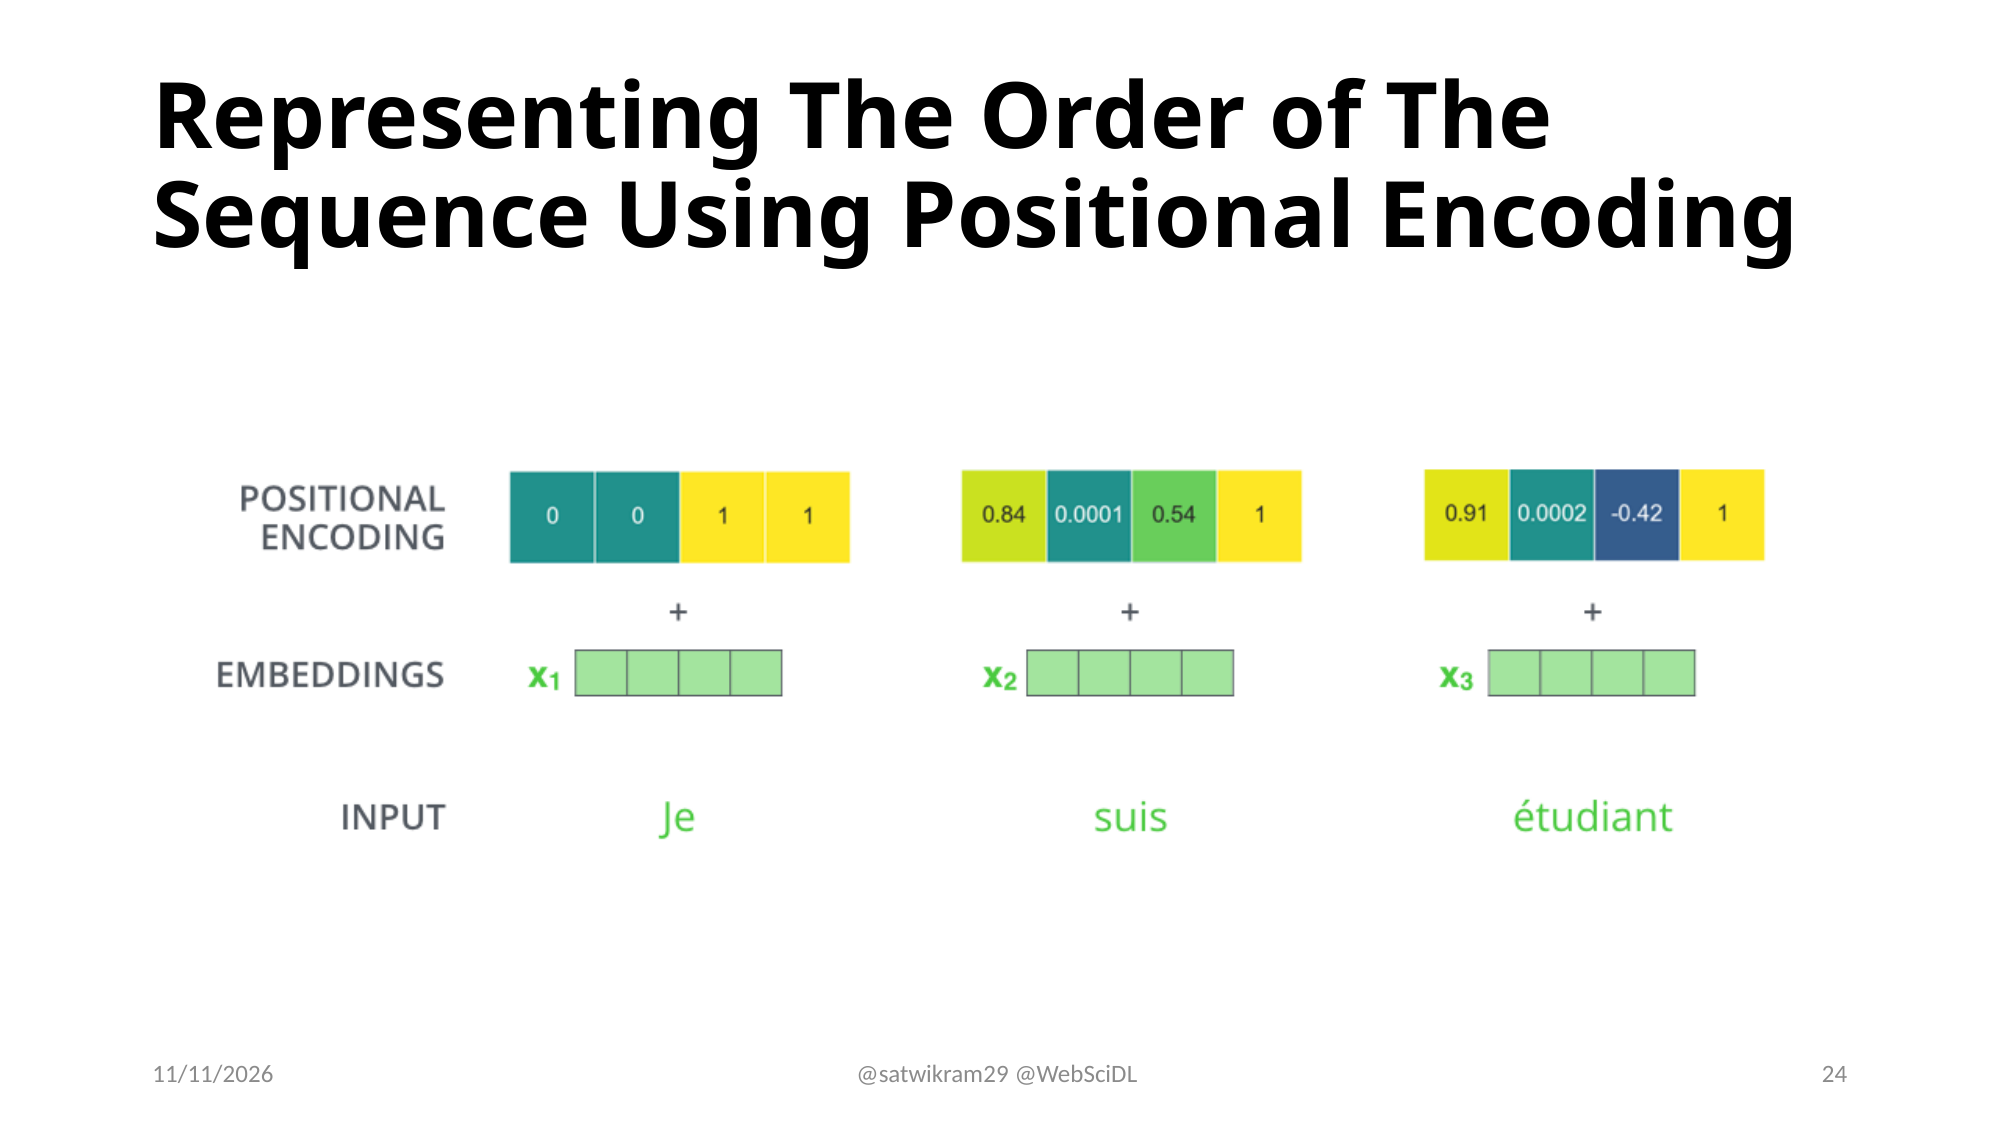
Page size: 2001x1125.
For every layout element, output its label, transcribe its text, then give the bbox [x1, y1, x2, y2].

footer @satwikram29 @WebSciDL [662, 1042, 1338, 1103]
title Representing The Order of The Sequence Using Positional Encoding [137, 59, 1863, 278]
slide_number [137, 1042, 588, 1103]
slide_number 24 [1412, 1042, 1863, 1103]
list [184, 429, 1816, 883]
